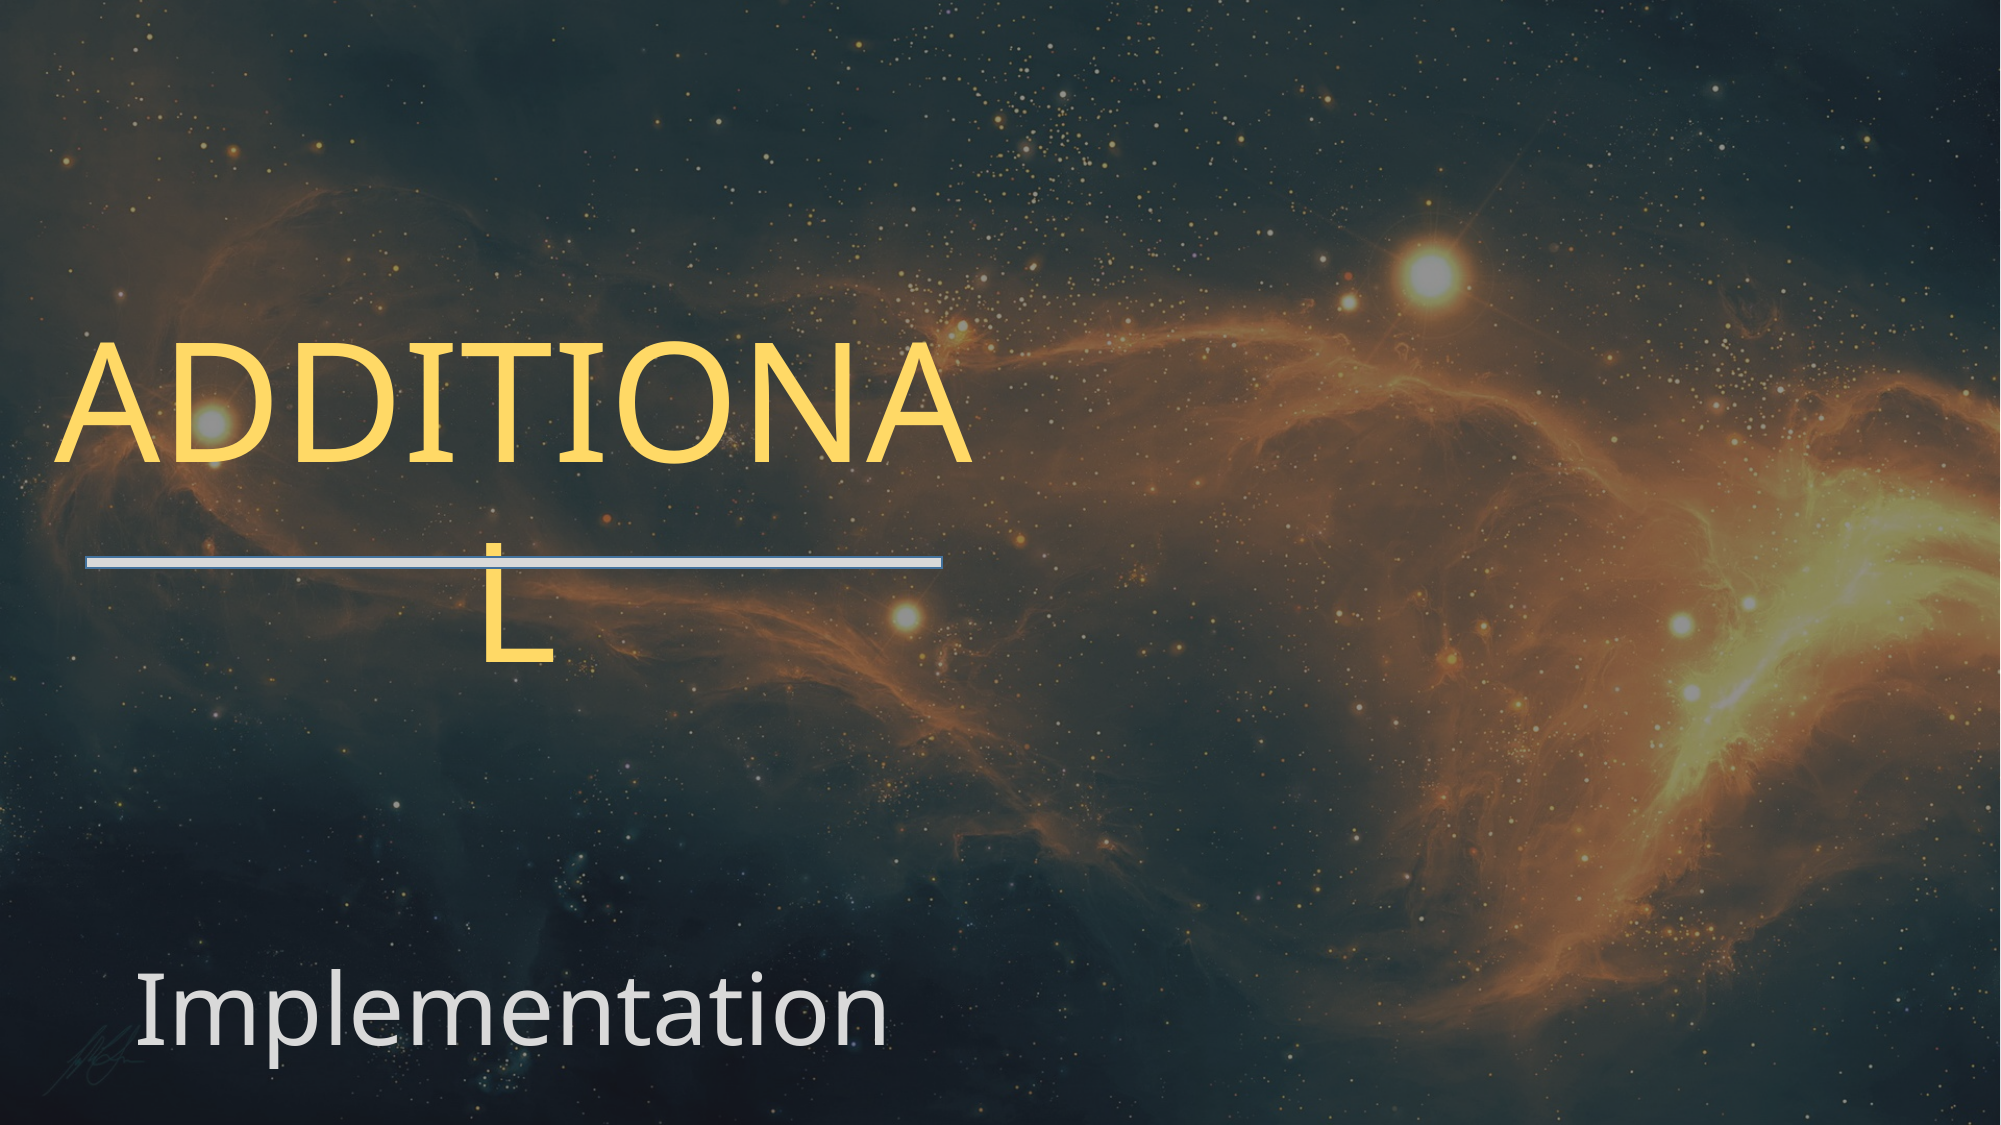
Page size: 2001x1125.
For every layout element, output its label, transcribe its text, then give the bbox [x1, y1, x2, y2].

text_box ADDITIONAL Implementation [23, 243, 1004, 1074]
text_box [85, 556, 943, 569]
text_box [0, 0, 2000, 1125]
